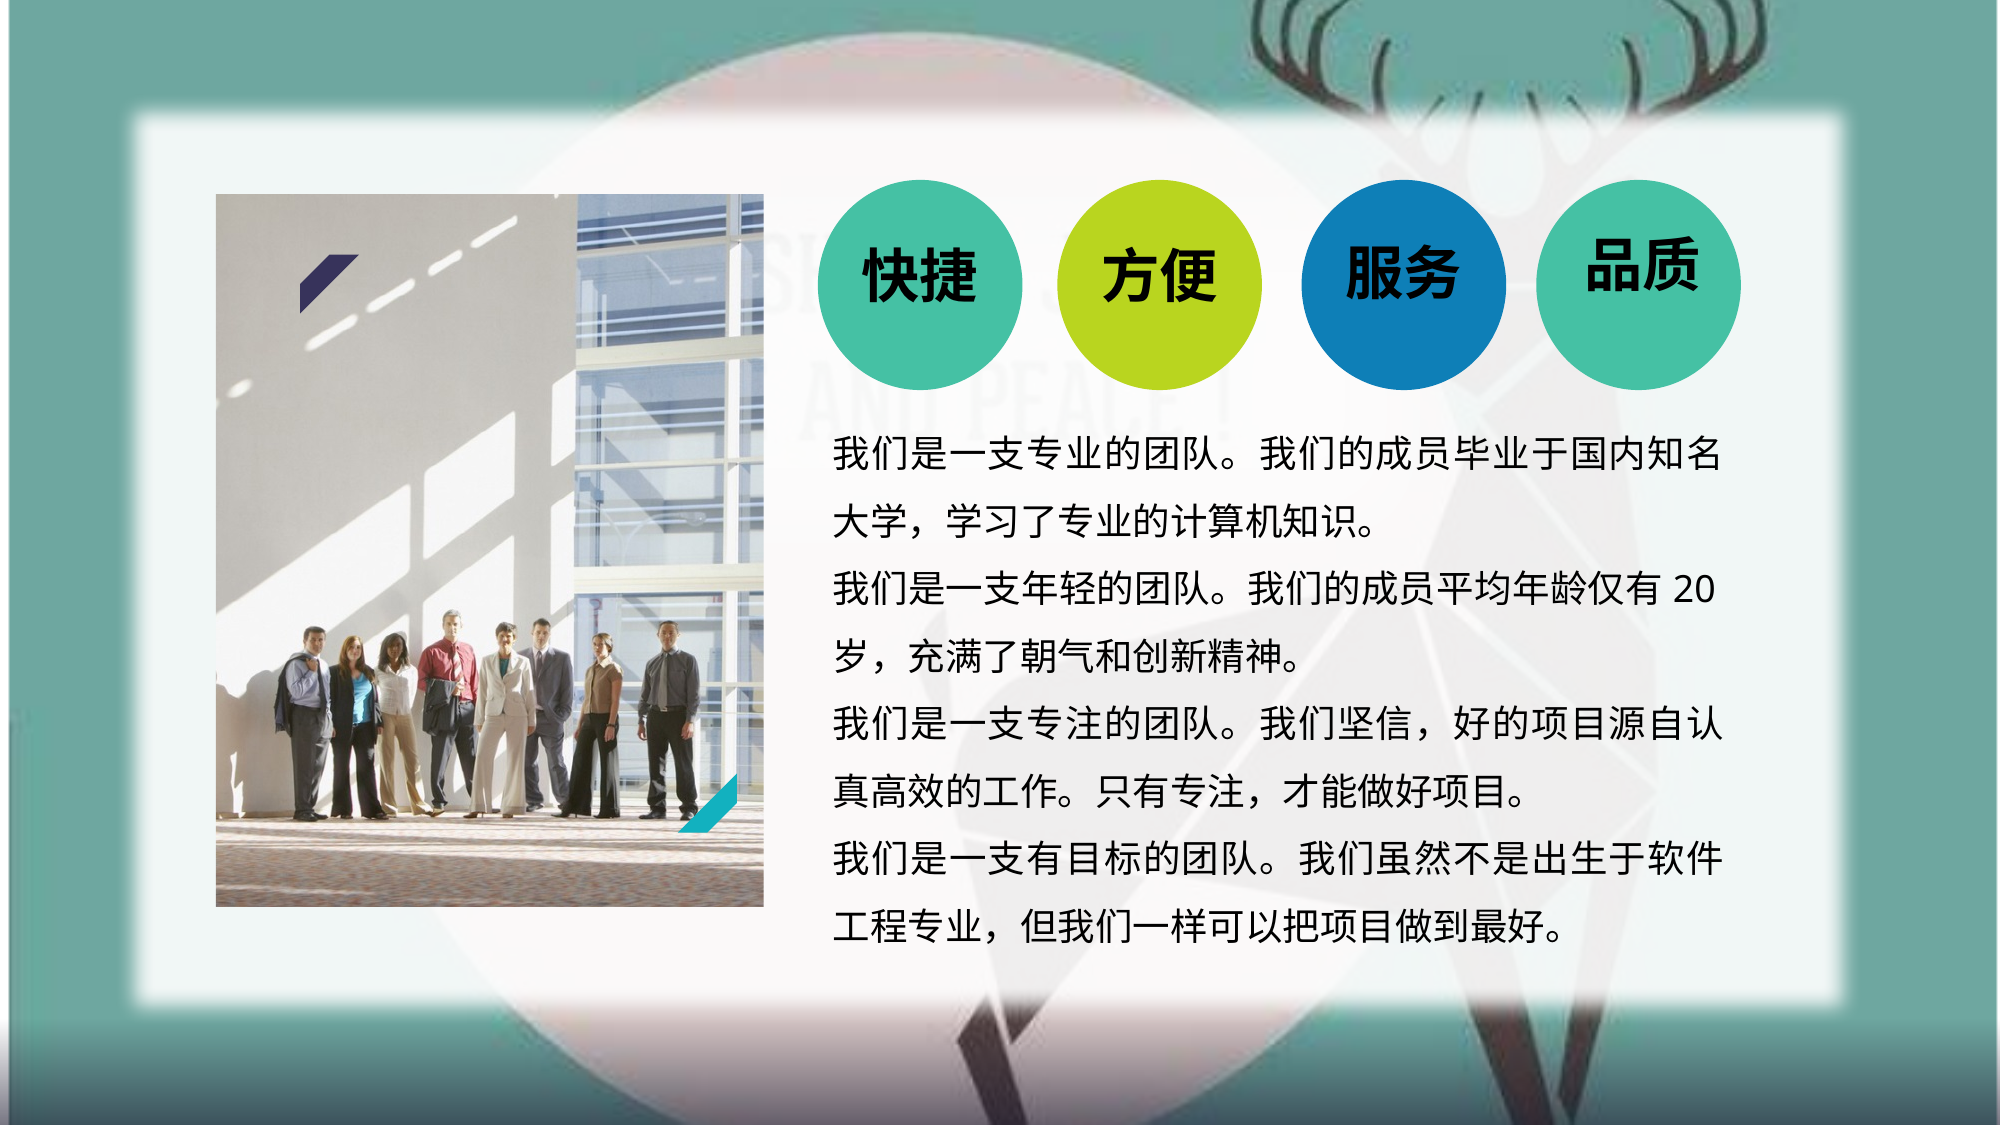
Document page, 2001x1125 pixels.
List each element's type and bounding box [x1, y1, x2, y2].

text_box [817, 179, 1741, 946]
picture [0, 0, 2000, 1125]
